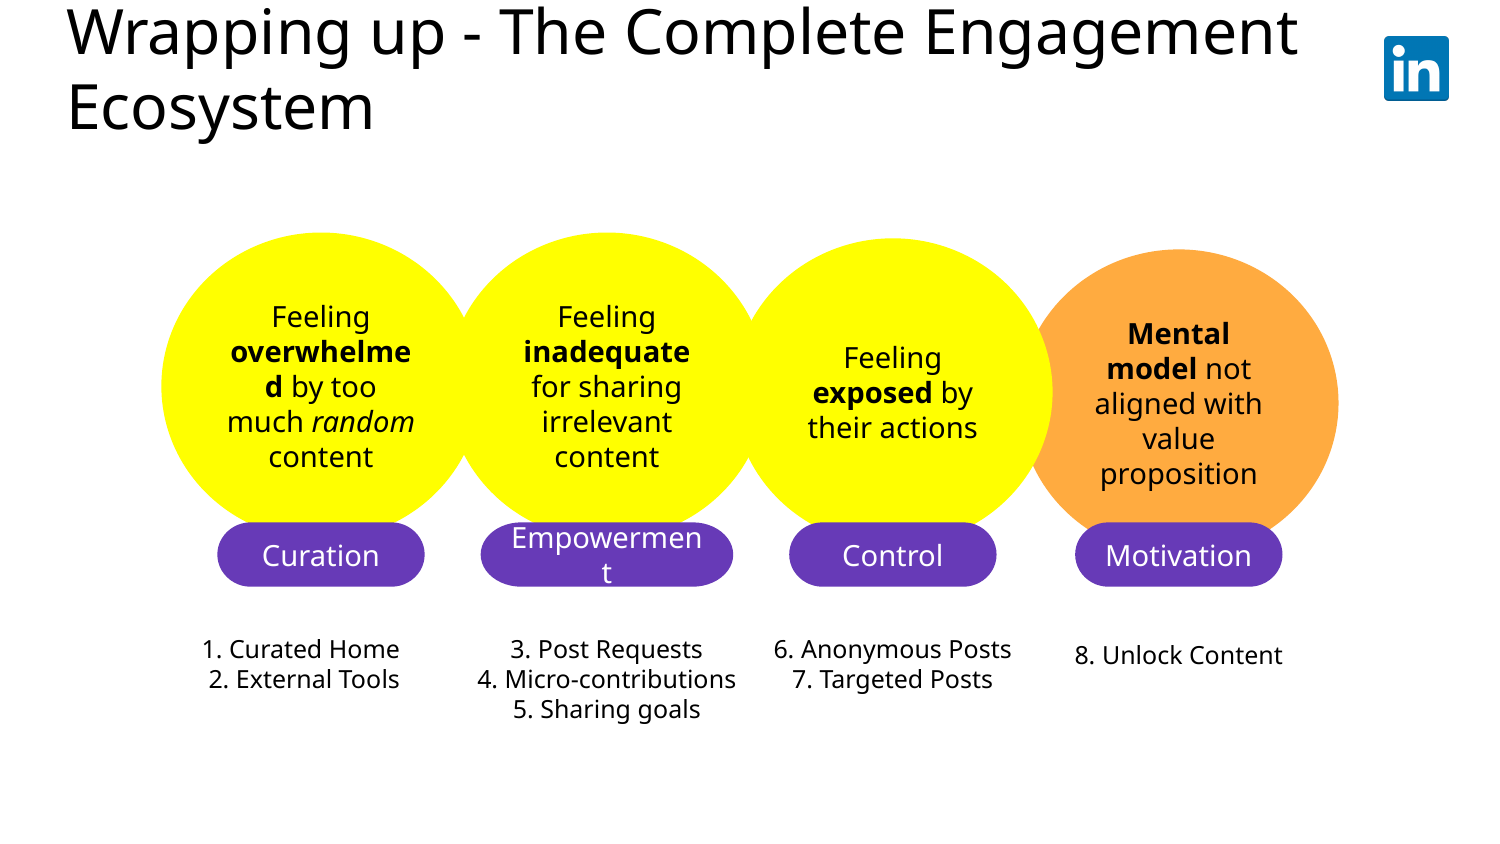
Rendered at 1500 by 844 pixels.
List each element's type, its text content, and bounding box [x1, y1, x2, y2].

text_box 6. Anonymous Posts 7. Targeted Posts [742, 618, 1043, 739]
text_box 1. Curated Home 2. External Tools [161, 618, 448, 739]
text_box Motivation [1075, 522, 1283, 587]
text_box Mental model not aligned with value proposition [1033, 249, 1339, 529]
text_box 3. Post Requests 4. Micro-contributions 5. Sharing goals [456, 618, 742, 739]
picture [1393, 46, 1404, 56]
picture [1384, 97, 1450, 102]
text_box 8. Unlock Content [1047, 624, 1311, 745]
text_box Feeling exposed by their actions [733, 238, 1053, 524]
text_box Curation [217, 522, 425, 587]
text_box Feeling overwhelmed by too much random content [161, 232, 464, 522]
title Wrapping up - The Complete Engagement Ecosystem [51, 36, 1449, 157]
text_box Empowerment [480, 522, 734, 587]
text_box Control [789, 522, 997, 587]
picture [1394, 61, 1403, 91]
picture [1409, 61, 1439, 91]
text_box Feeling inadequate for sharing irrelevant content [447, 232, 751, 522]
